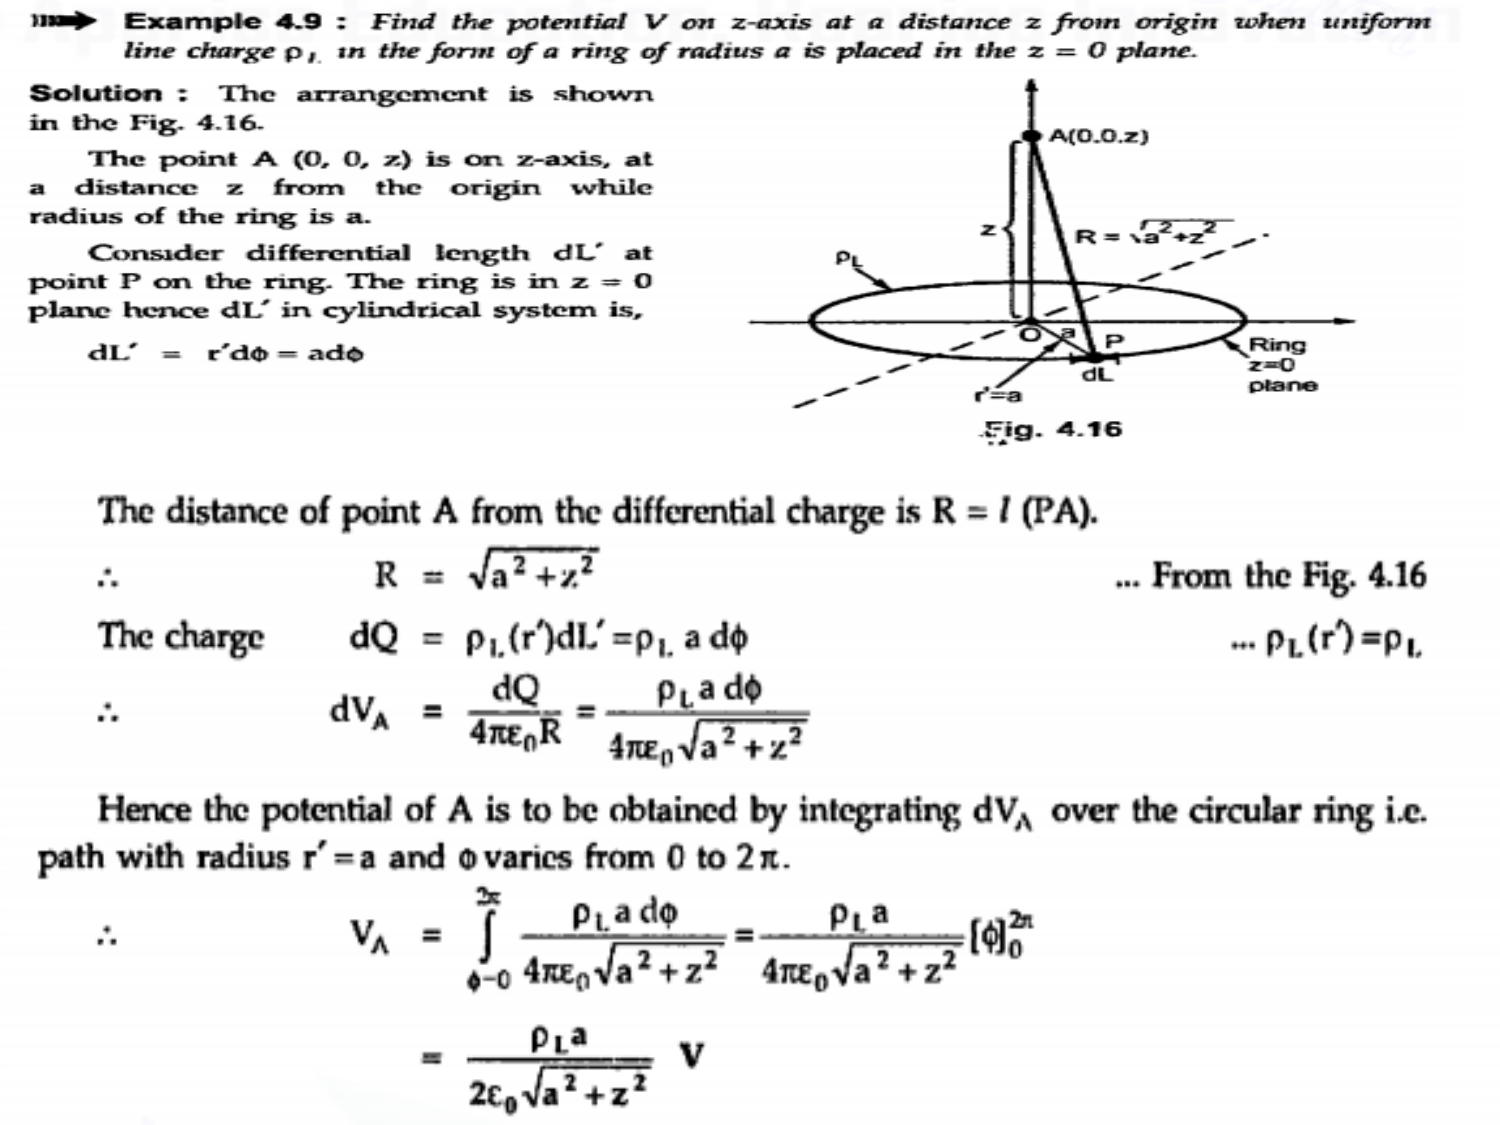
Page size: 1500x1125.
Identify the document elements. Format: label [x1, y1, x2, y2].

picture [0, 474, 1500, 1125]
list [0, 0, 1463, 451]
